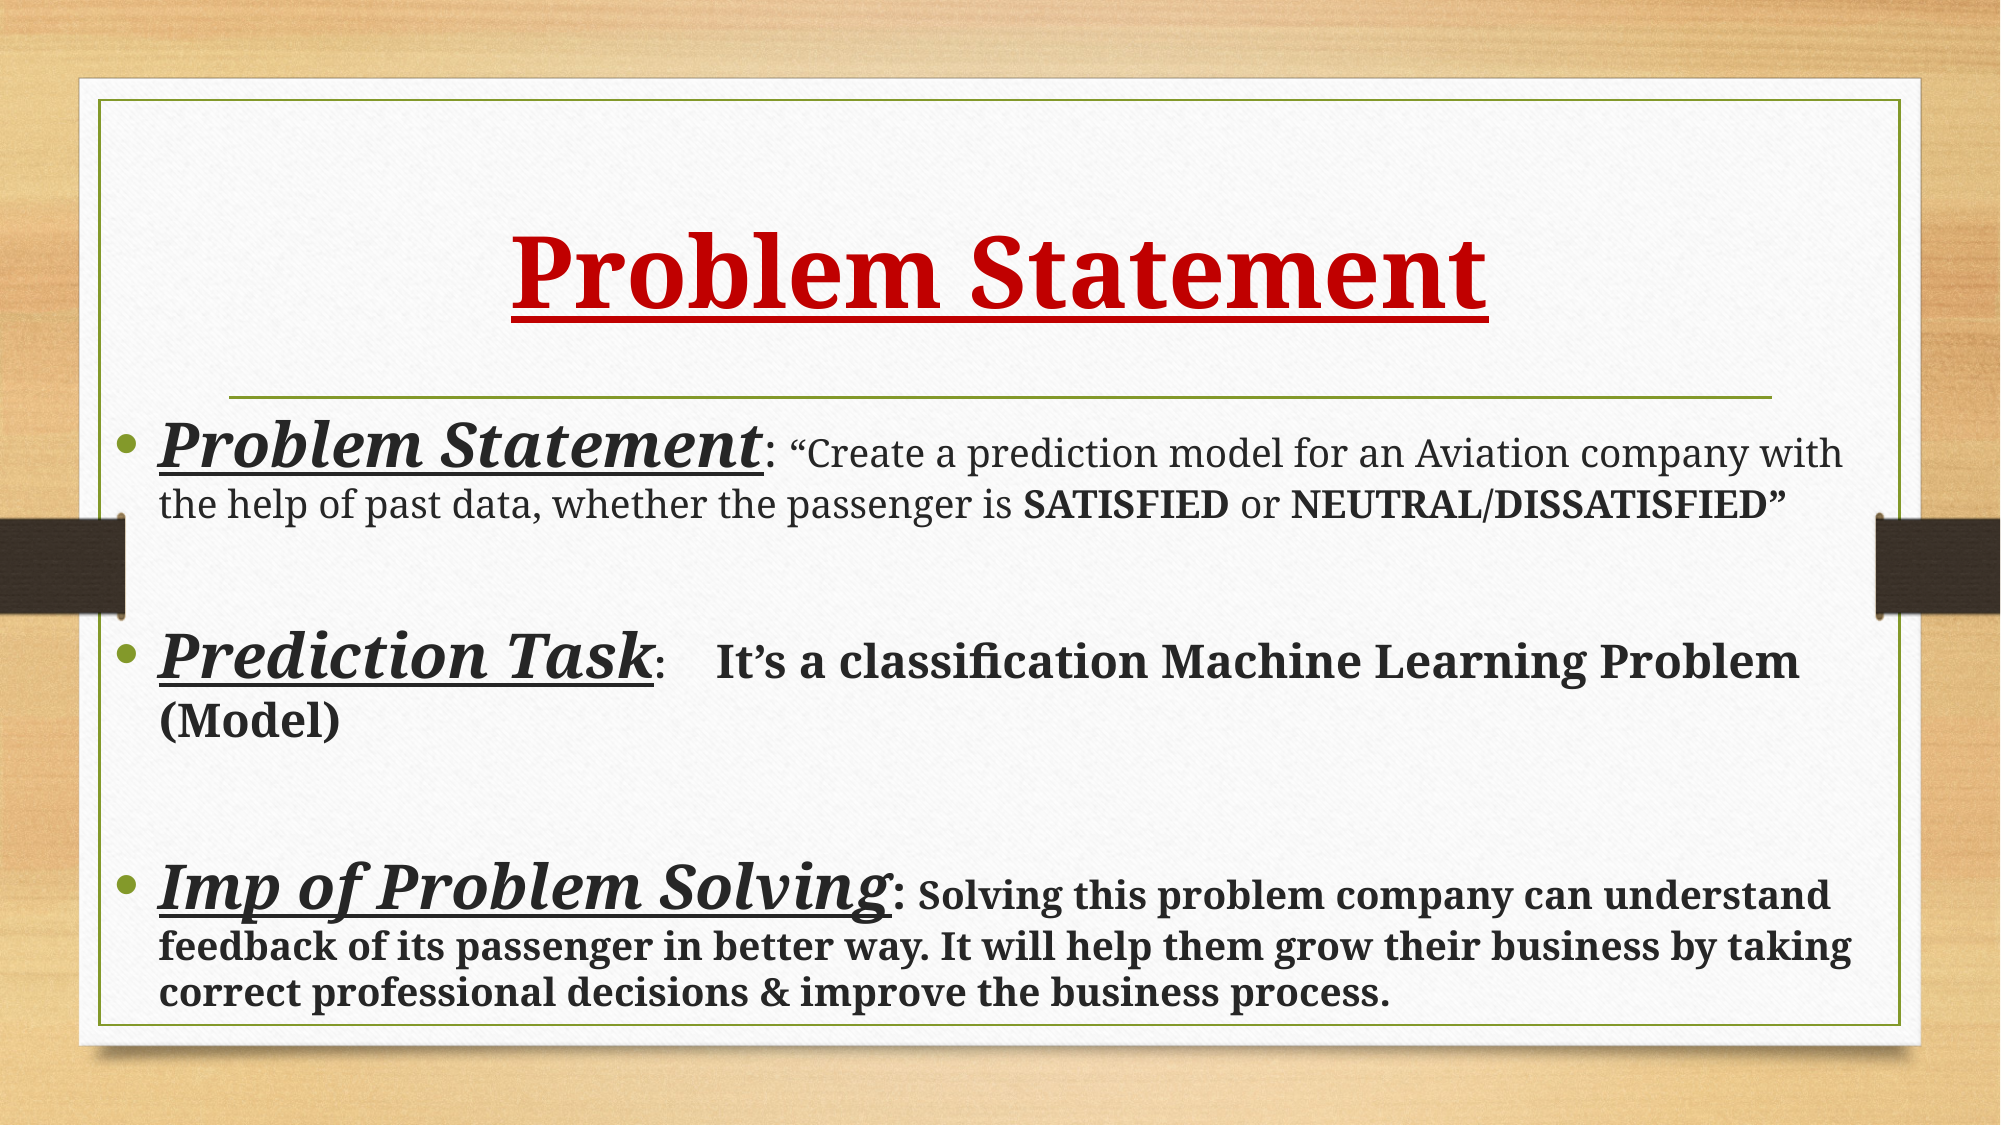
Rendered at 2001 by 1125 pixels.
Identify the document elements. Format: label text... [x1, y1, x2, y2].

list Problem Statement: “Create a prediction model for an Aviation company with the help of past data, whether the passenger is SATISFIED or NEUTRAL/DISSATISFIED” Prediction Task: It’s a classification Machine Learning Problem (Model) Imp of Problem Solving: Solving this problem company can understand feedback of its passenger in better way. It will help them grow their business by taking correct professional decisions & improve the business process. [99, 397, 1900, 1024]
picture [0, 0, 2001, 1125]
title Problem Statement [212, 161, 1788, 375]
